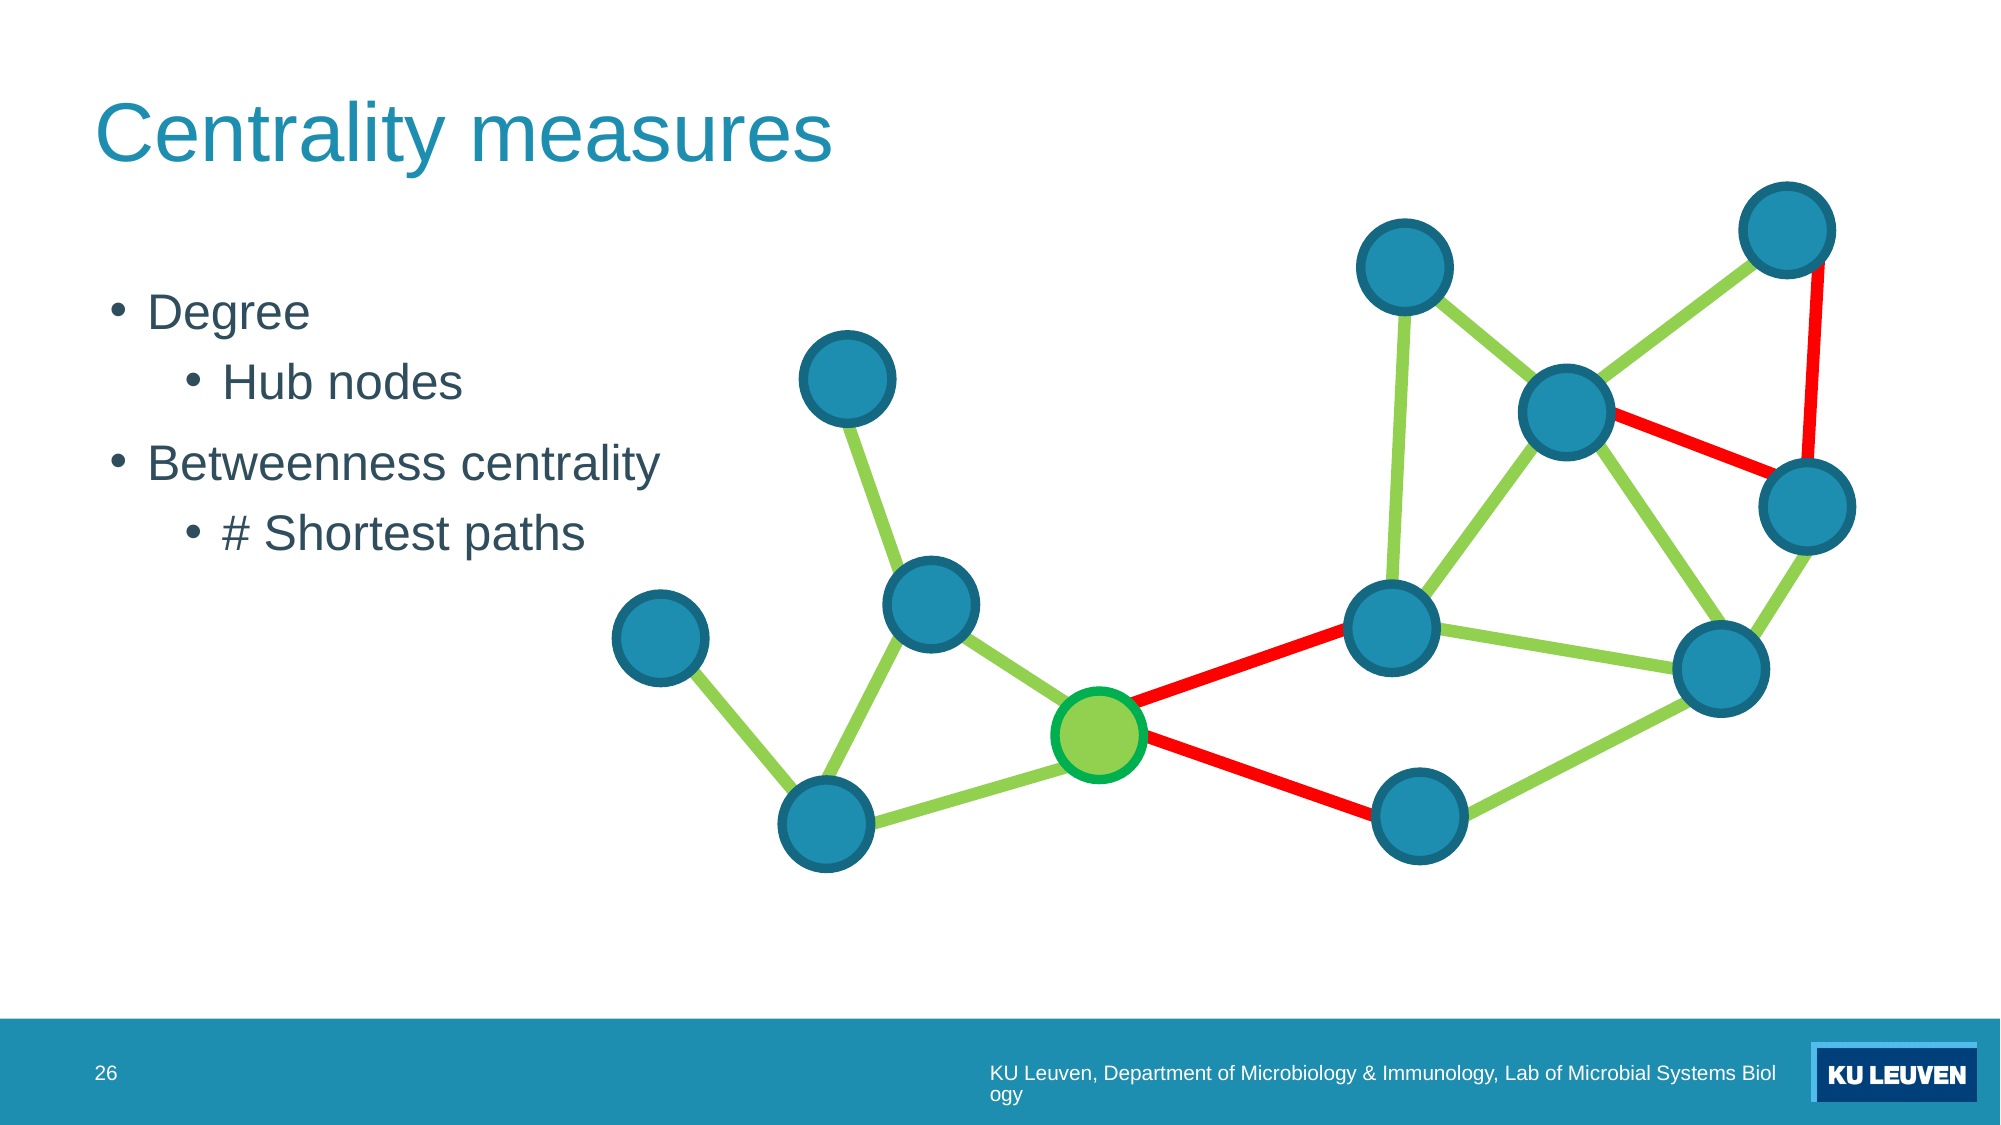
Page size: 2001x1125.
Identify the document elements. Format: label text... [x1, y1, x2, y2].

text_box [615, 592, 706, 684]
text_box [1762, 461, 1853, 553]
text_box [847, 423, 901, 574]
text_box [691, 669, 796, 793]
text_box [1752, 551, 1808, 638]
text_box [1359, 222, 1451, 313]
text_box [1436, 298, 1536, 382]
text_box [1423, 443, 1536, 598]
text_box [1521, 367, 1613, 458]
title Centrality measures [94, 33, 1906, 223]
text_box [962, 635, 1068, 704]
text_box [1611, 412, 1777, 476]
text_box [802, 333, 893, 425]
text_box [1374, 771, 1466, 862]
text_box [1391, 311, 1405, 584]
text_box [1464, 700, 1691, 817]
text_box [1741, 185, 1833, 276]
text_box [1436, 628, 1678, 670]
list Degree Hub nodes Betweenness centrality # Shortest paths [94, 271, 1906, 1004]
text_box [1053, 689, 1145, 781]
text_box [870, 766, 1068, 825]
slide_number 26 [94, 1018, 201, 1125]
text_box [1130, 628, 1348, 704]
text_box [781, 778, 872, 870]
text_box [1143, 735, 1376, 817]
text_box [1676, 623, 1767, 715]
picture [1811, 1042, 1977, 1102]
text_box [1598, 261, 1756, 382]
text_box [826, 635, 900, 780]
text_box [1346, 583, 1438, 674]
footer KU Leuven, Department of Microbiology & Immunology, Lab of Microbial Systems Biology [989, 1018, 1809, 1125]
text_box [1598, 443, 1722, 625]
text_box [1807, 261, 1819, 463]
text_box [885, 559, 977, 650]
